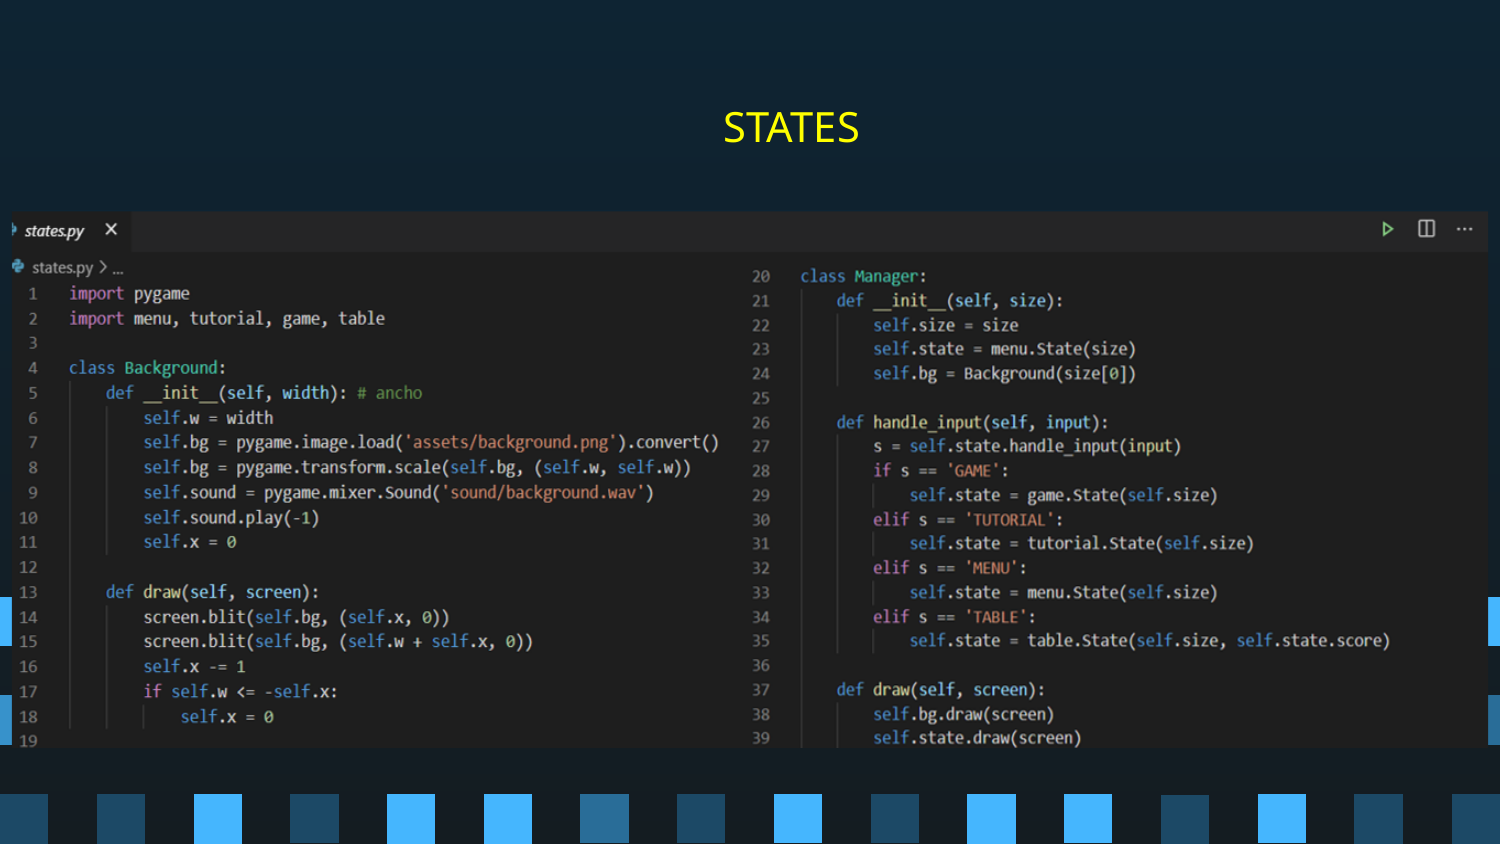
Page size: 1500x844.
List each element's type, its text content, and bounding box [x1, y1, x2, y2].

picture [11, 210, 1489, 748]
text_box STATES [708, 93, 876, 159]
